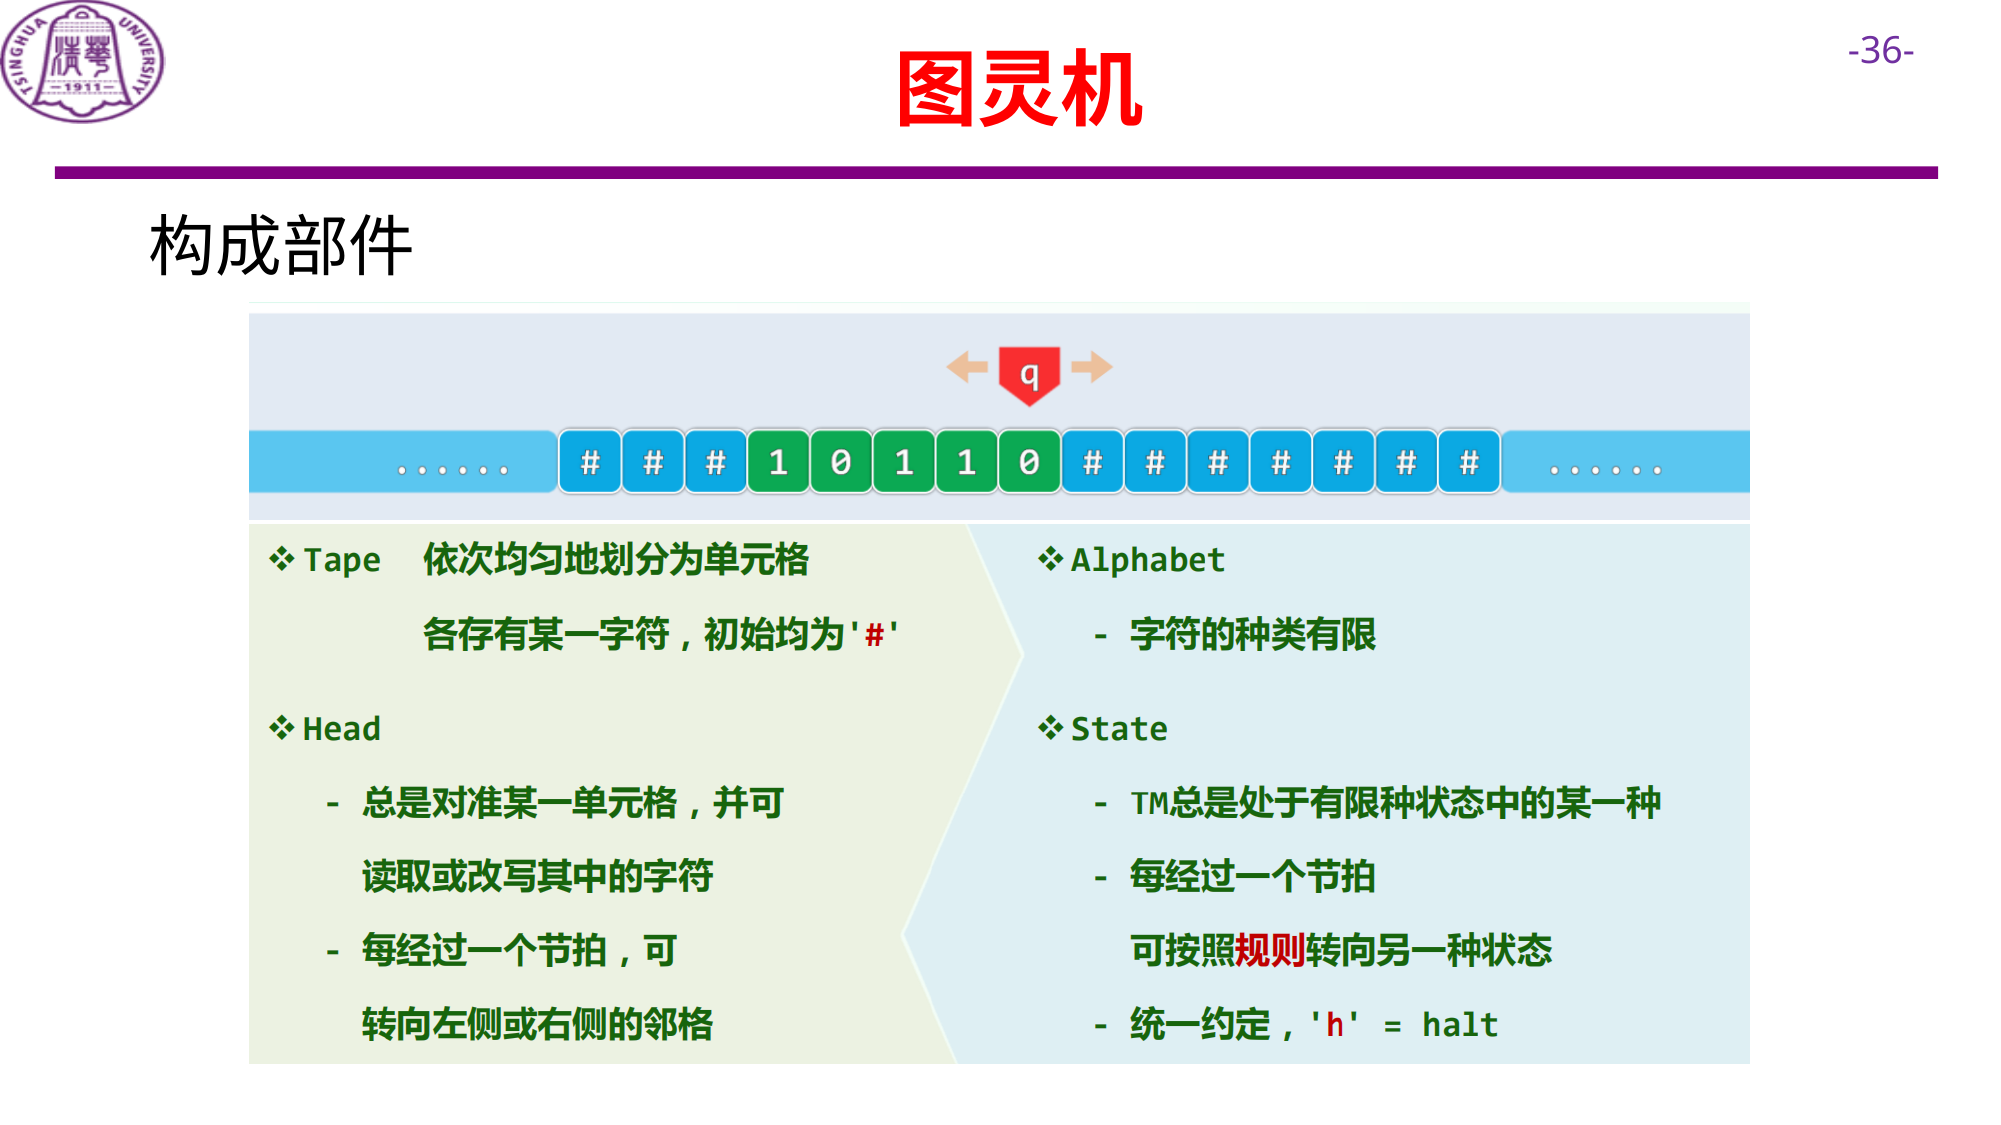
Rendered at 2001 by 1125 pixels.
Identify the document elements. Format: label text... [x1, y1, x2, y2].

picture [249, 302, 1751, 521]
picture [0, 0, 166, 124]
list 构成部件 [133, 196, 1868, 1012]
picture [249, 523, 1751, 1065]
title 图灵机 [188, 10, 1851, 162]
